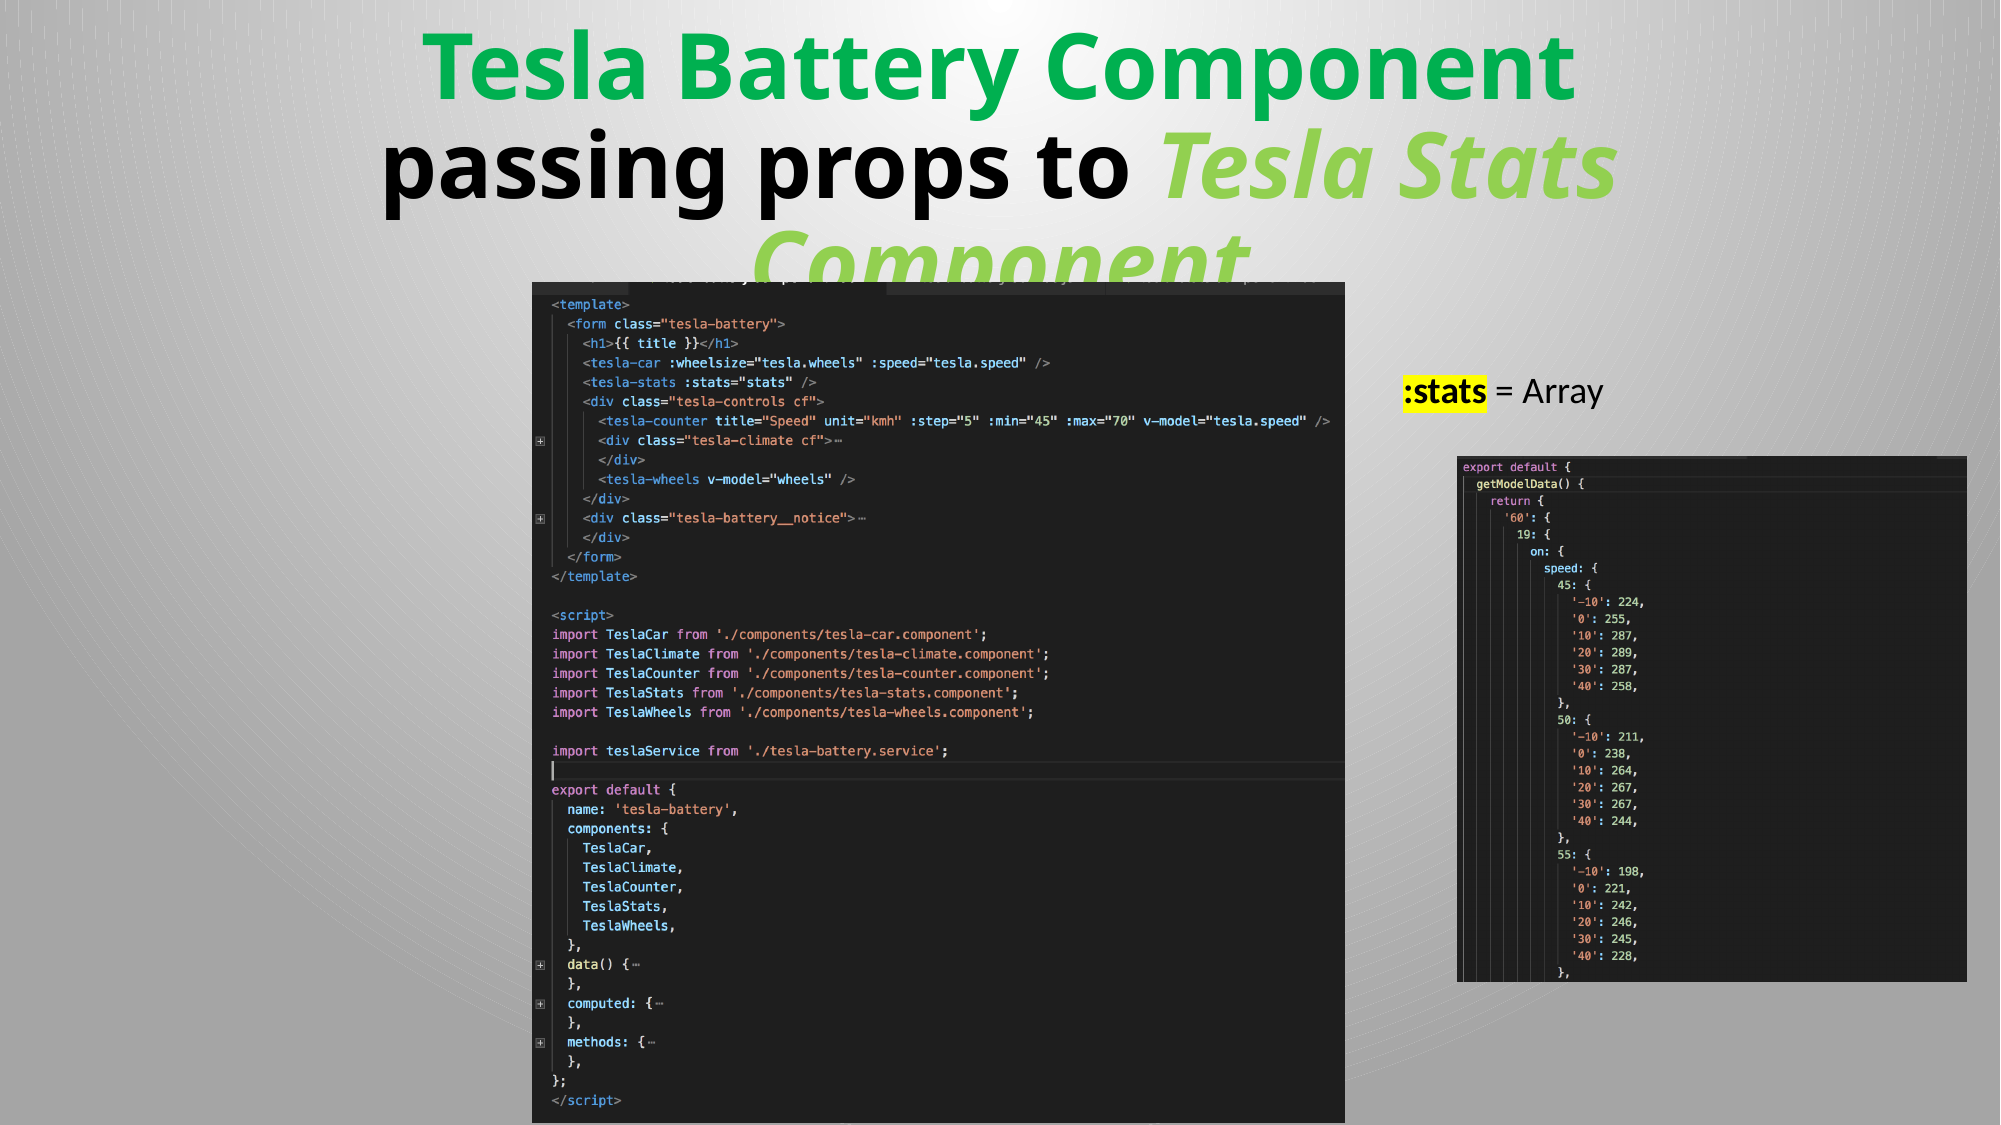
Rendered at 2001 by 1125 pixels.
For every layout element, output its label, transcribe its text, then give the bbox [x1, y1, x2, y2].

title Tesla Battery Component passing props to Tesla Stats Component [137, 59, 1863, 278]
picture [1456, 456, 1967, 982]
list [532, 282, 1345, 1123]
text_box :stats = Array [1388, 268, 1979, 463]
